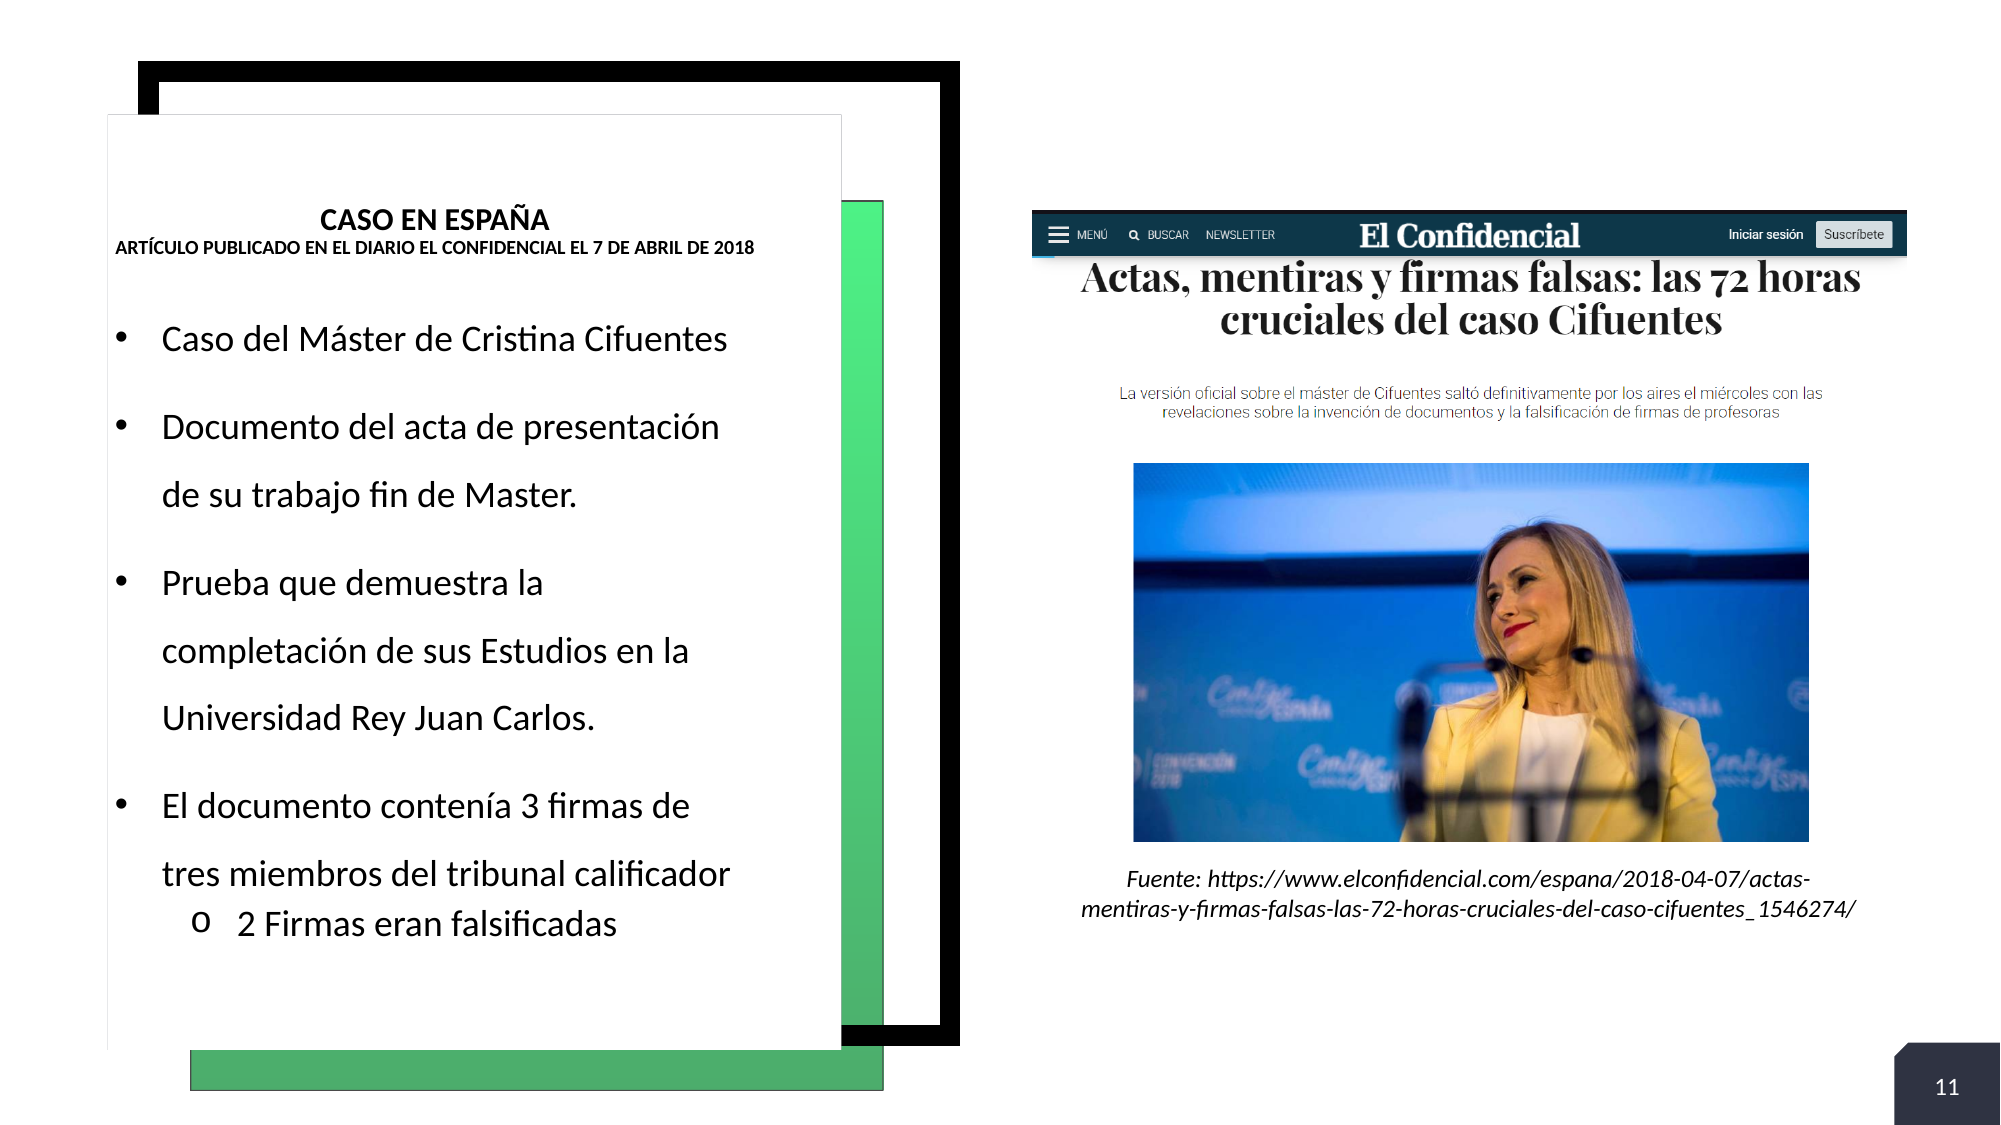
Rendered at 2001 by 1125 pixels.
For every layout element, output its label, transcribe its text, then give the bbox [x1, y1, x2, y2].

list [1032, 210, 1907, 848]
text_box Fuente: https://www.elconfidencial.com/espana/2018-04-07/actas-mentiras-y-firmas-falsas-las-72-horas-cruciales-del-caso-cifuentes_1546274/ [1065, 855, 1873, 930]
title Caso en España Artículo publicado EN el diario el confidencial el 7 de abril de 2018 [98, 173, 772, 267]
list Caso del Máster de Cristina Cifuentes Documento del acta de presentación de su trabajo fin de Master. Prueba que demuestra la completación de sus Estudios en la Universidad Rey Juan Carlos. El documento contenía 3 firmas de tres miembros del tribunal calificador 2 Firmas eran falsificadas [99, 283, 773, 1037]
slide_number 11 [1894, 1052, 2000, 1119]
